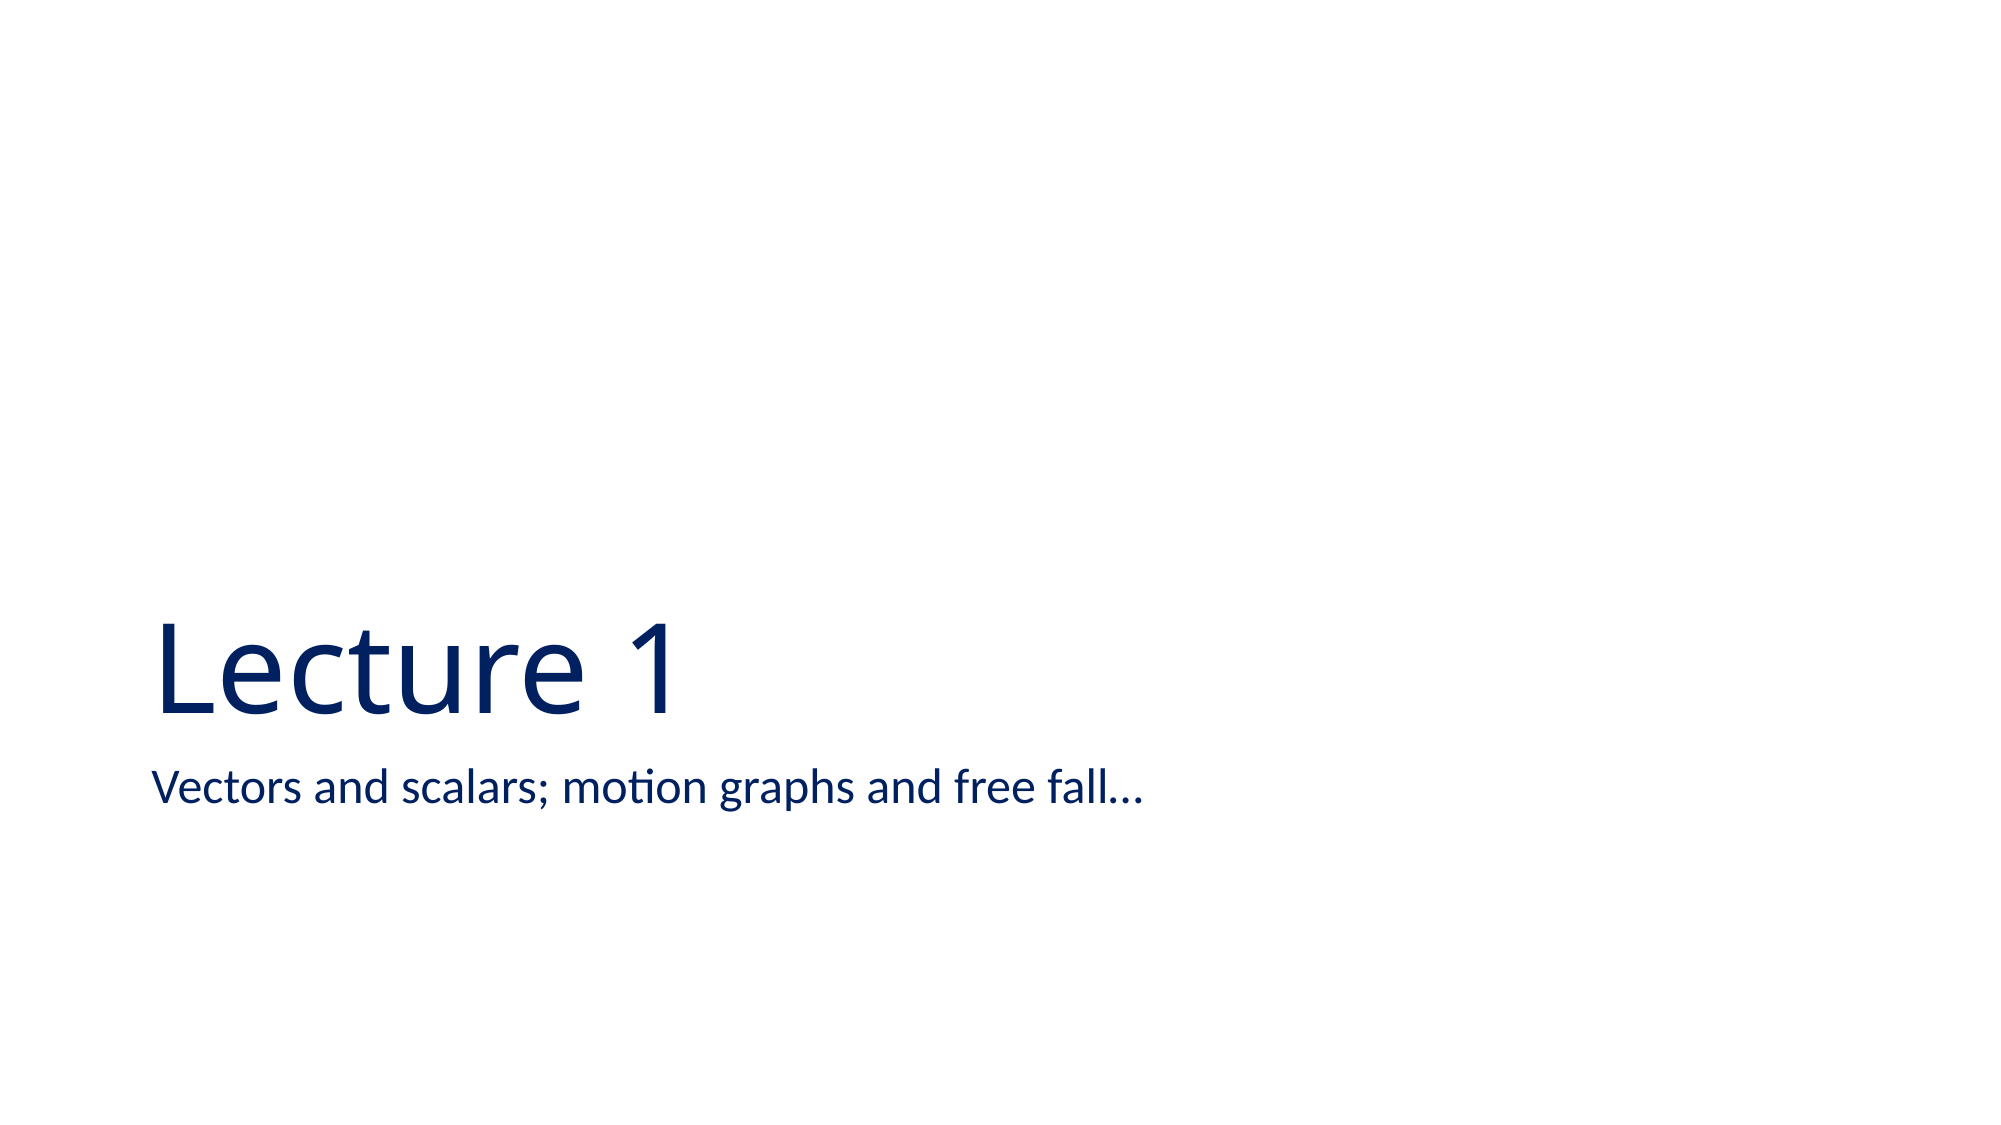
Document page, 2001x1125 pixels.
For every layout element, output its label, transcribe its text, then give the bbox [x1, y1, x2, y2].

list Vectors and scalars; motion graphs and free fall… [136, 752, 1862, 999]
title Lecture 1 [136, 280, 1862, 749]
